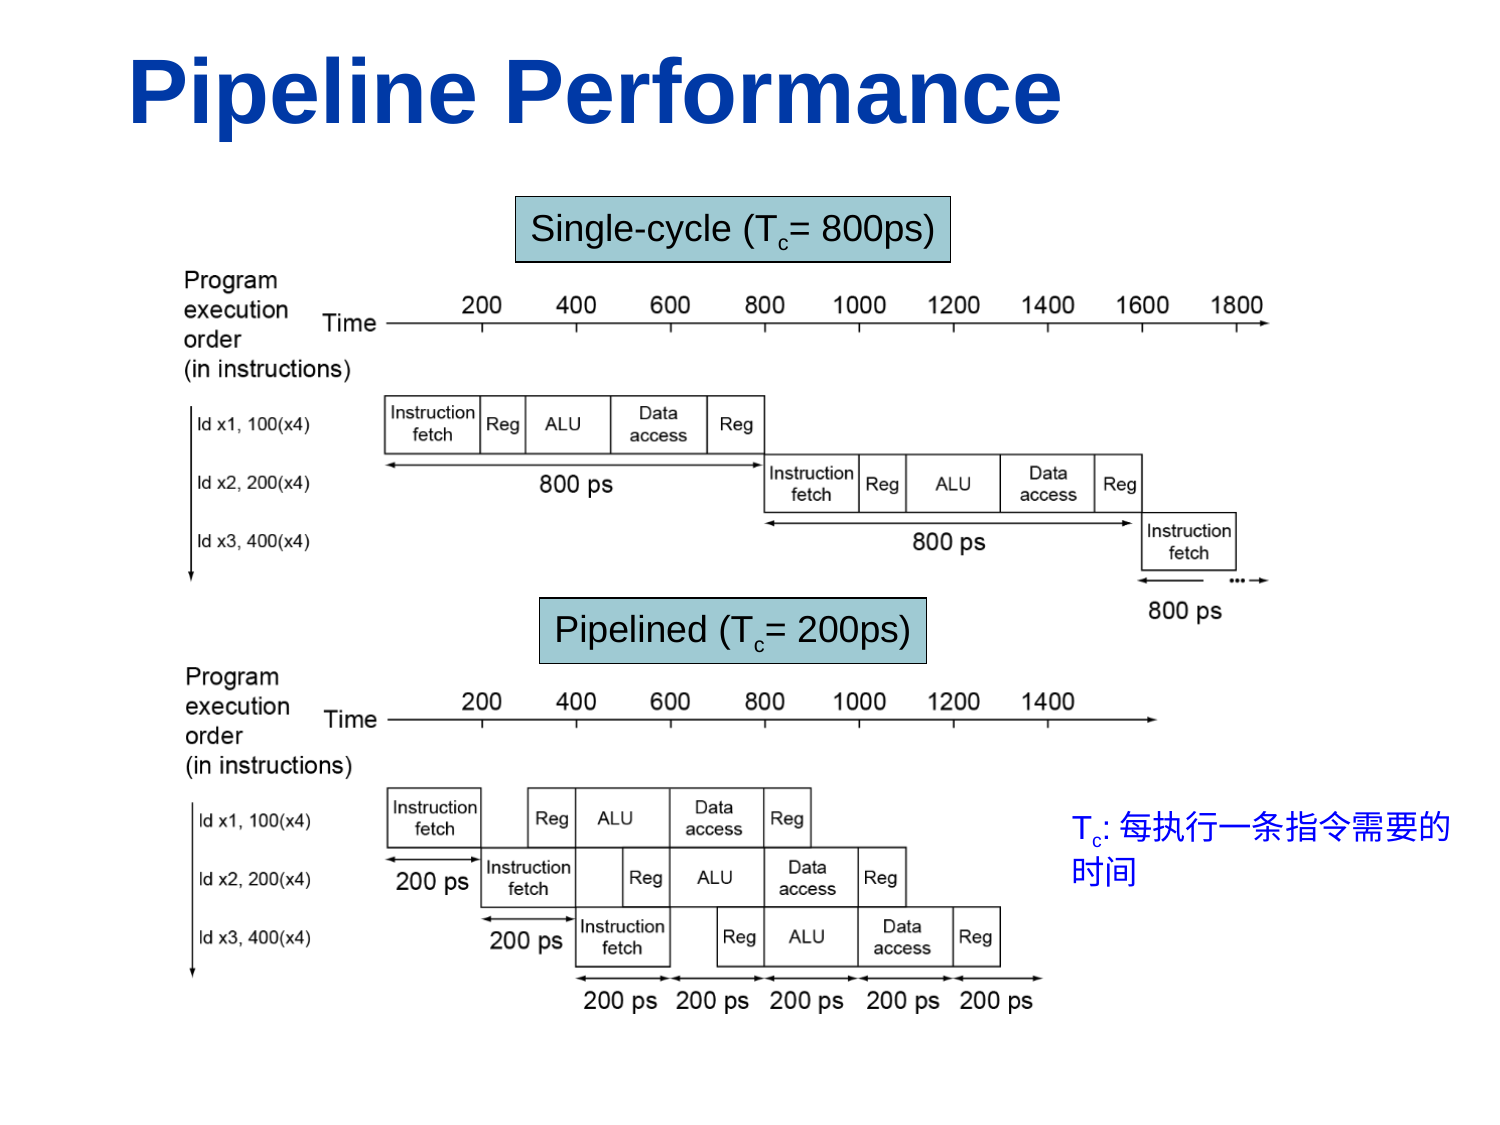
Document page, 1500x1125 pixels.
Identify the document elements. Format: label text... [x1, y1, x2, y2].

text_box Tc:每执行一条指令需要的时间 [1275, 798, 1468, 899]
title Pipeline Performance [112, 23, 1468, 149]
text_box Single-cycle (Tc= 800ps) [515, 196, 951, 263]
picture [182, 266, 1270, 1017]
